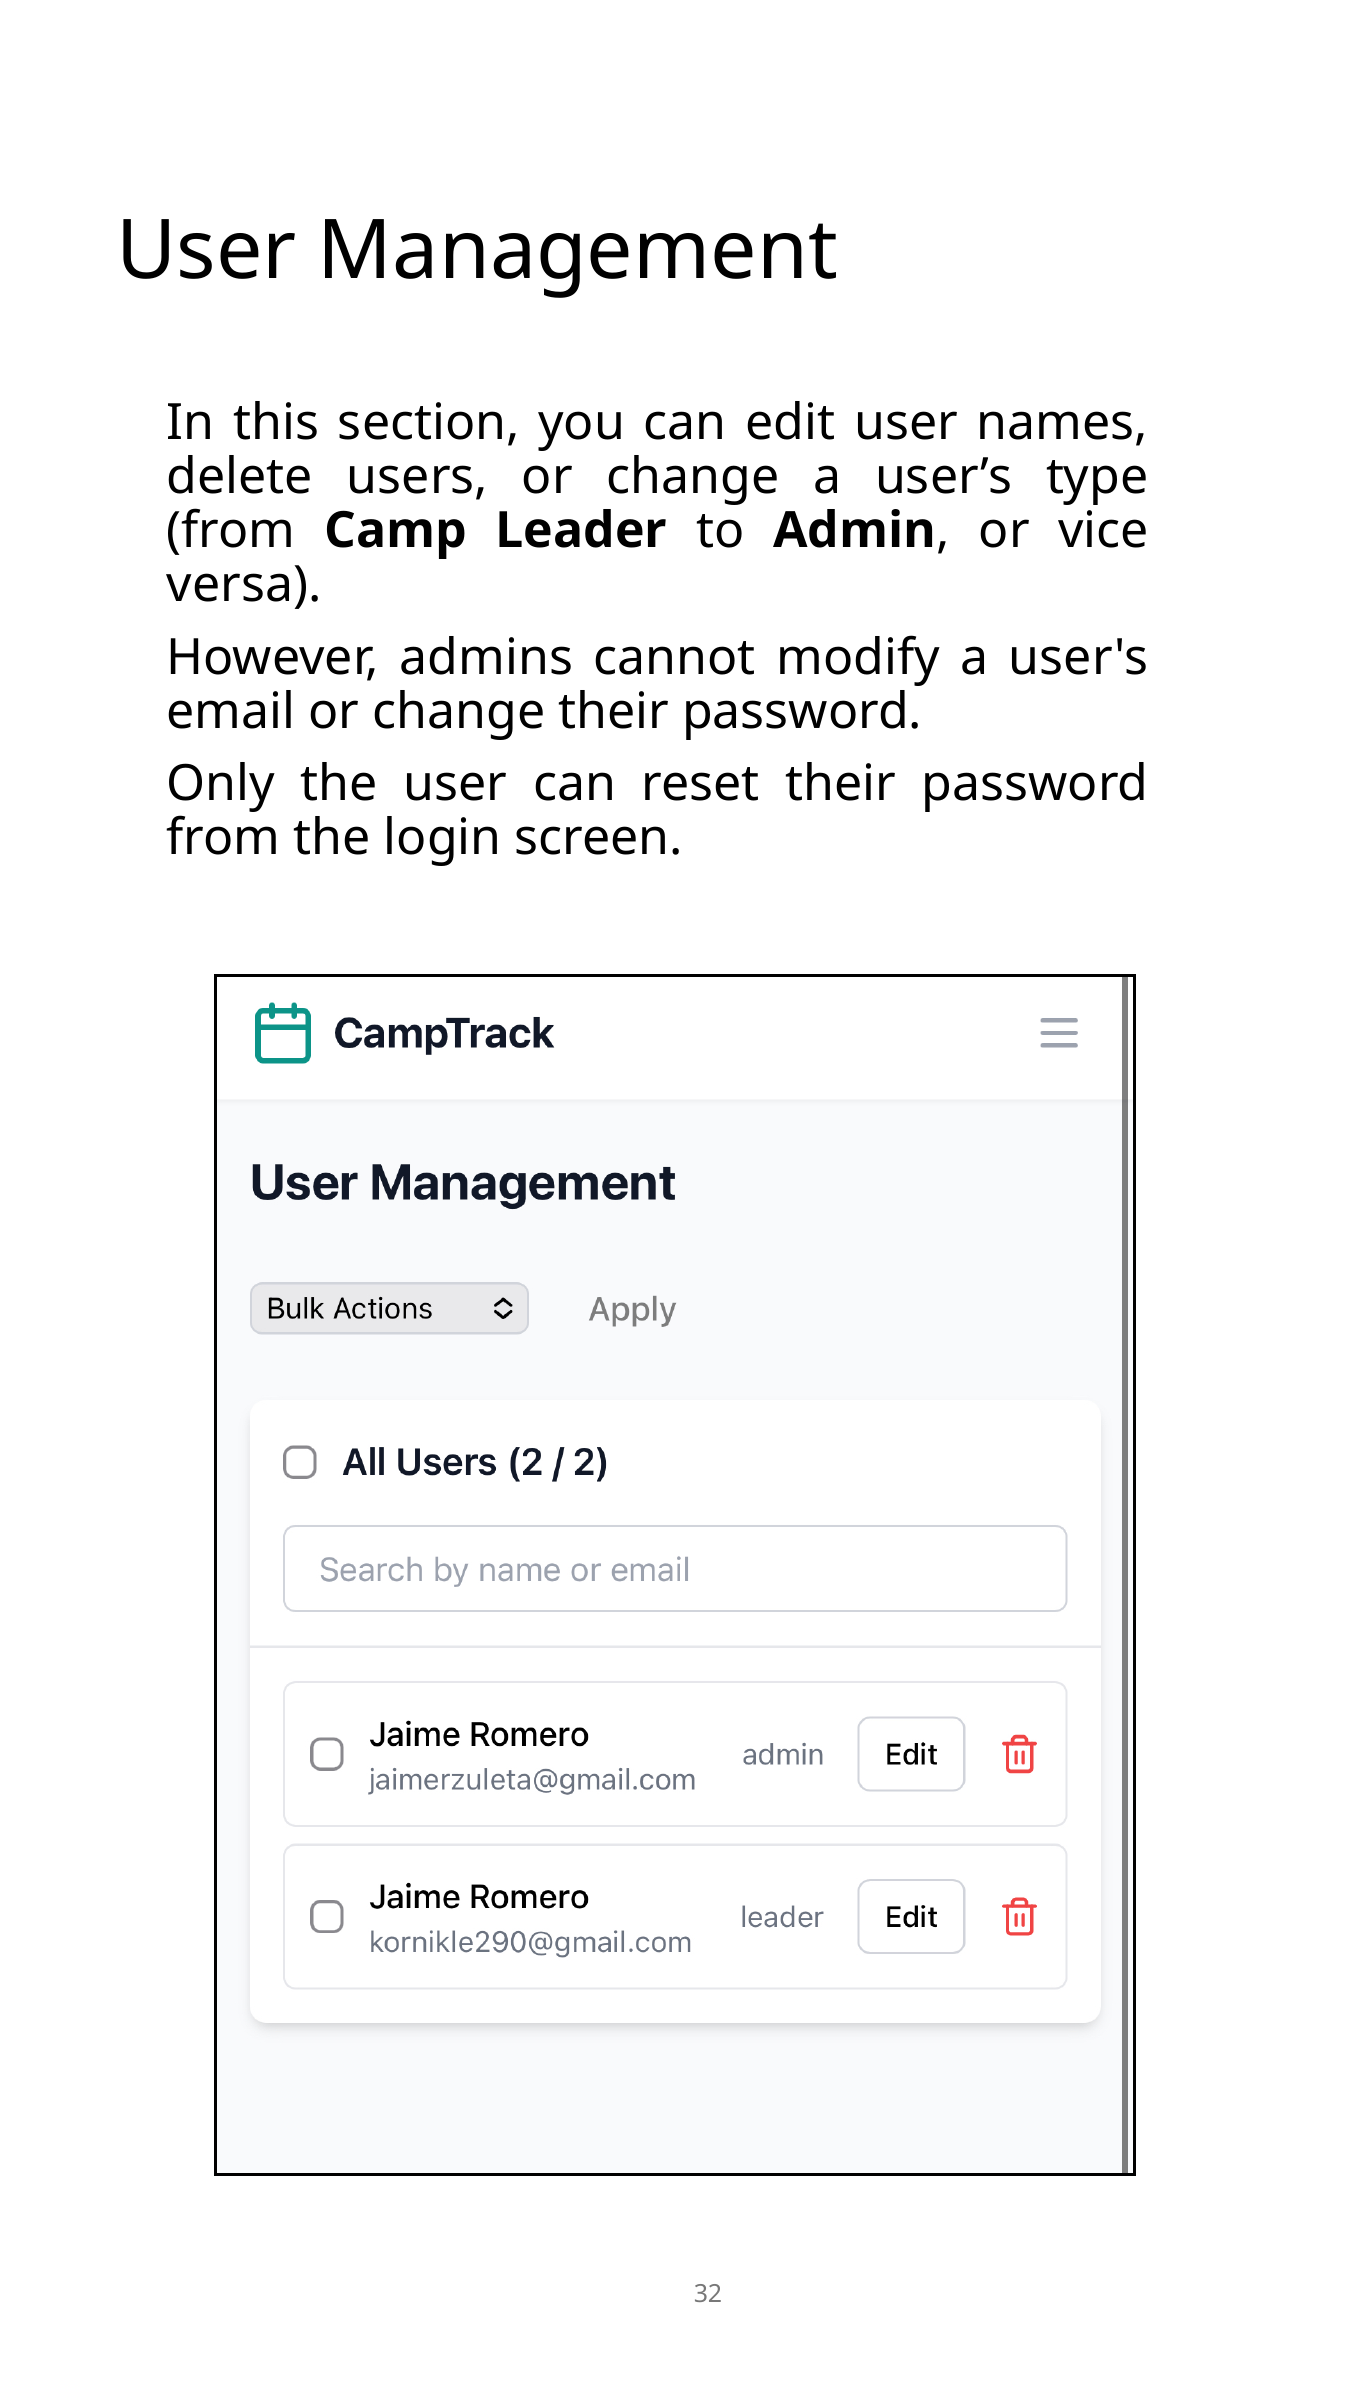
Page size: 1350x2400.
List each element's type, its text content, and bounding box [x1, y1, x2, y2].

slide_number 32 [556, 2230, 860, 2358]
picture [216, 976, 1134, 2174]
subtitle In this section, you can edit user names, delete users, or change a user’s type (from Camp Leader to Admin, or vice versa). However, admins cannot modify a user's email or change their password. Only the user can reset their password from the login screen. [151, 388, 1165, 920]
title User Management [101, 168, 1249, 336]
